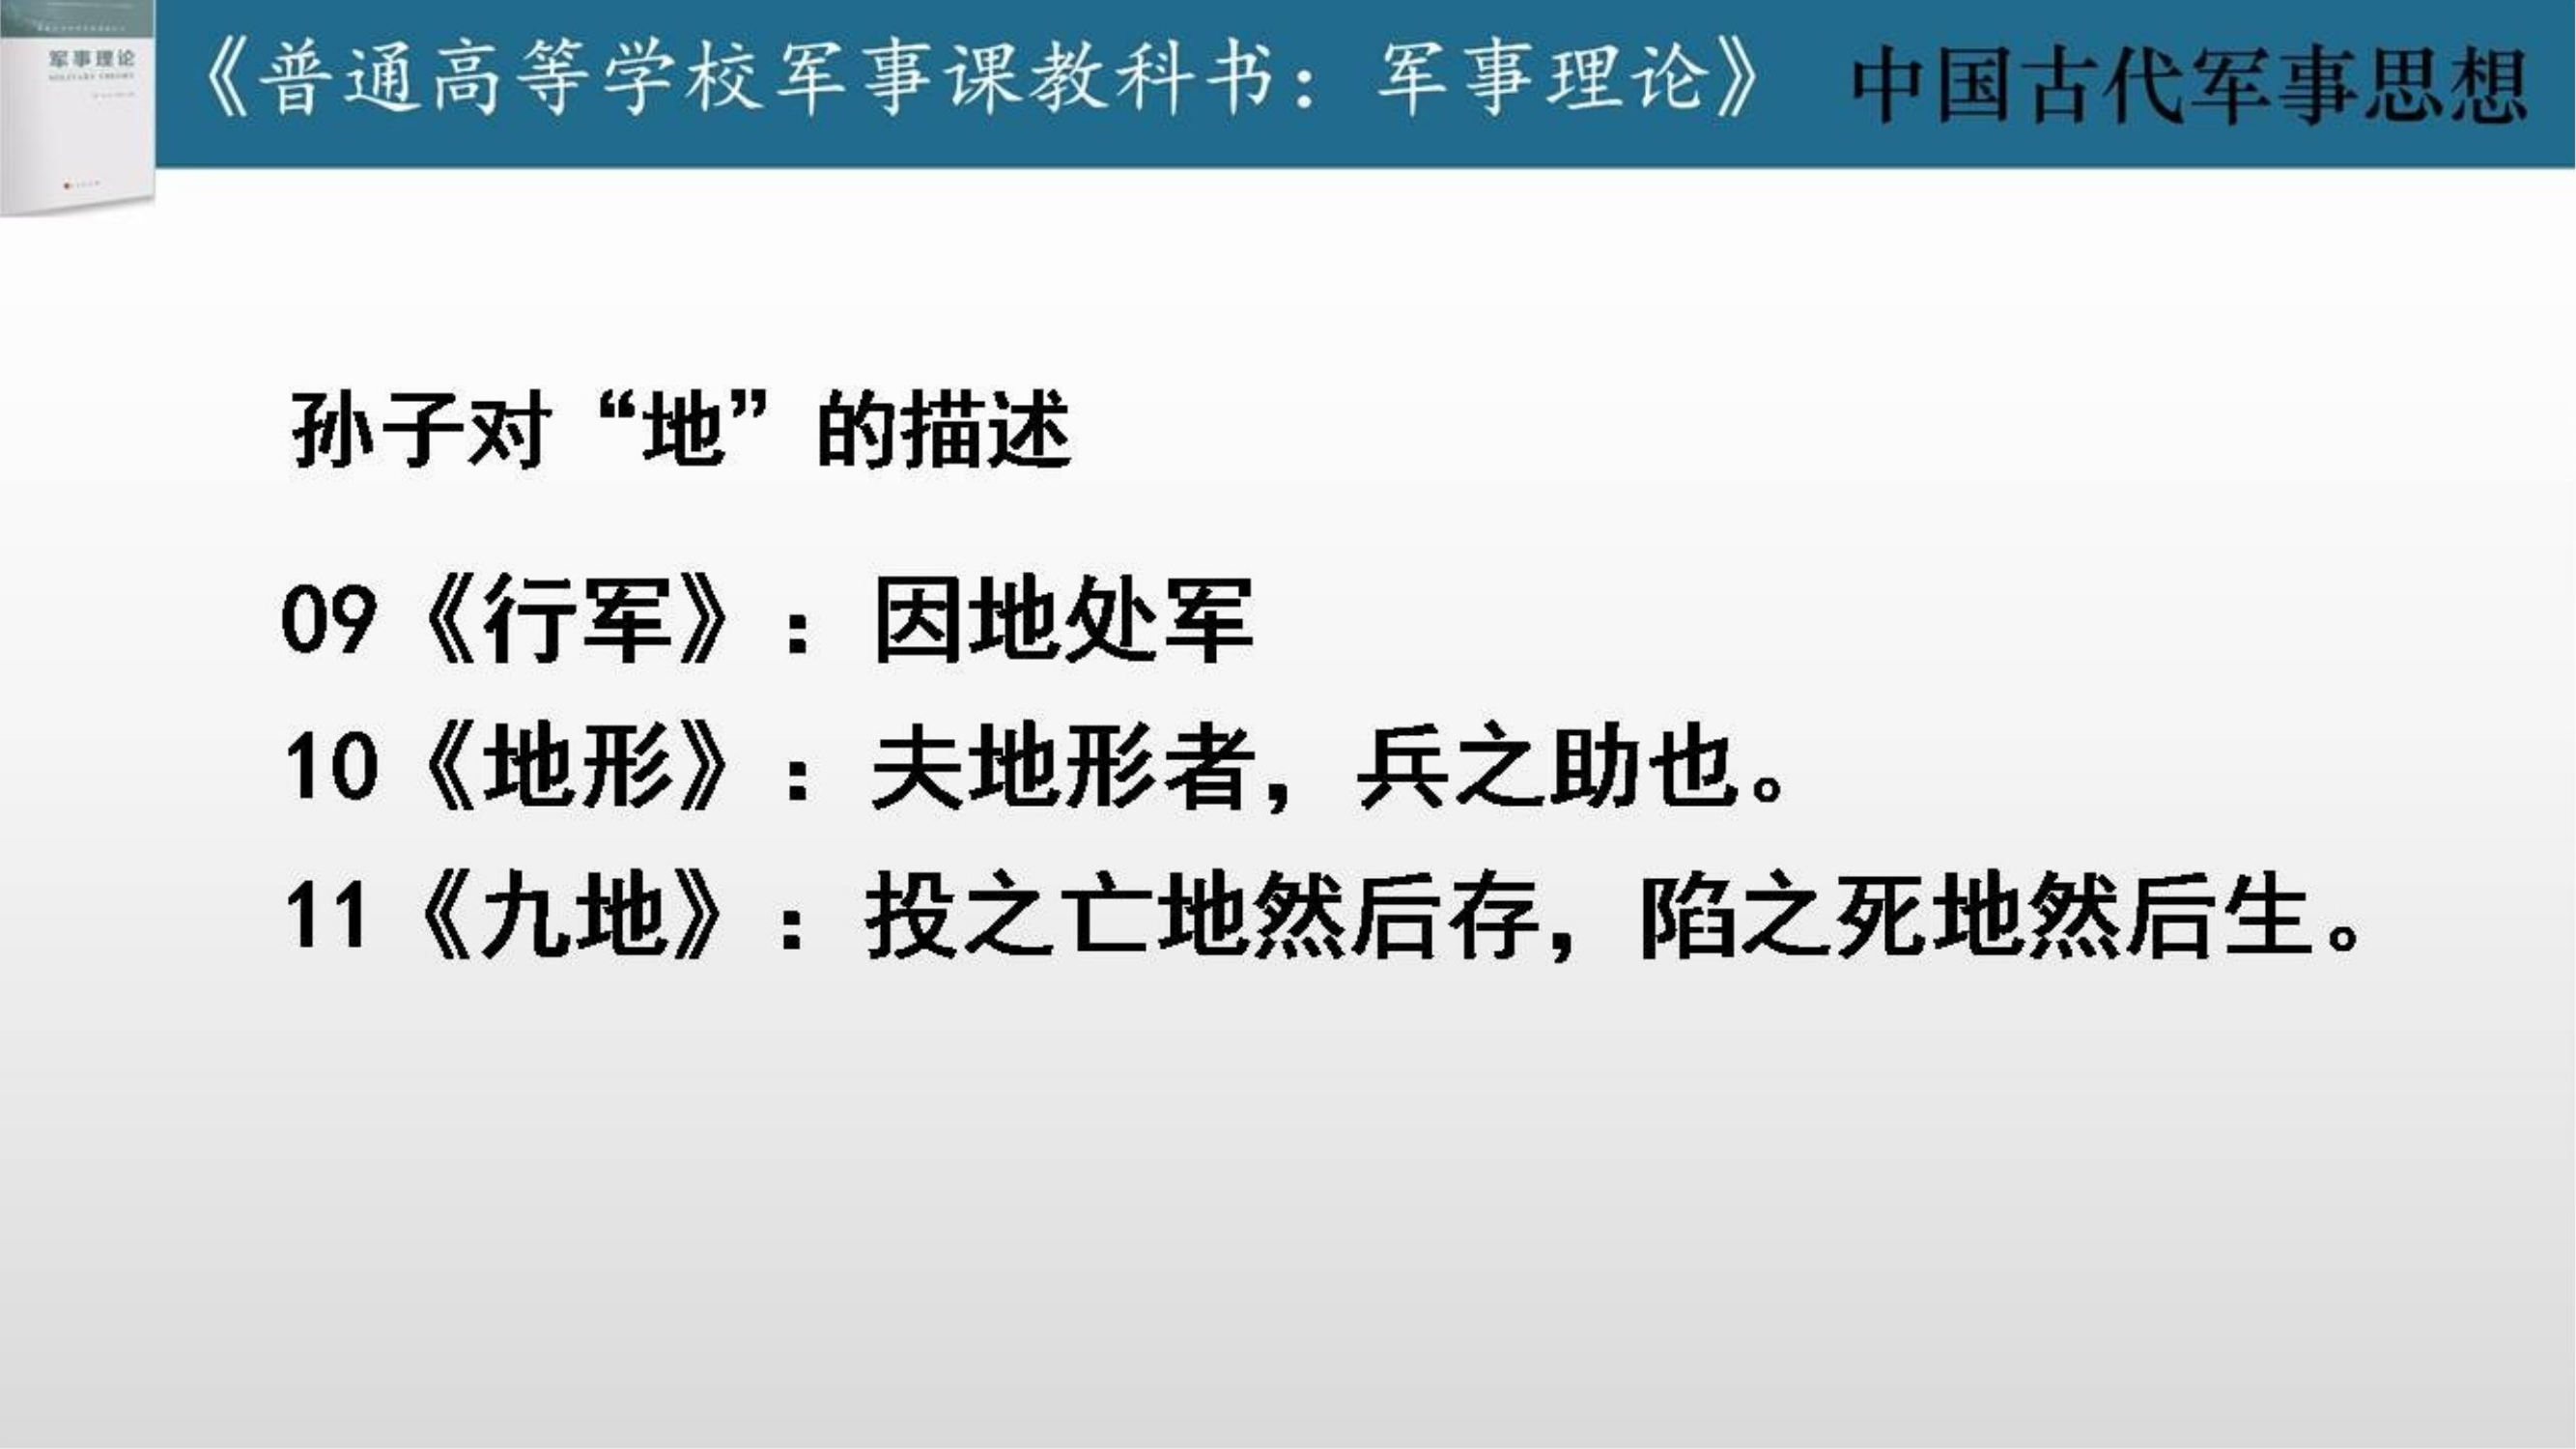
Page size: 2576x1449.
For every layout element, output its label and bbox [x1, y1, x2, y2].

text_box [0, 0, 2576, 1449]
